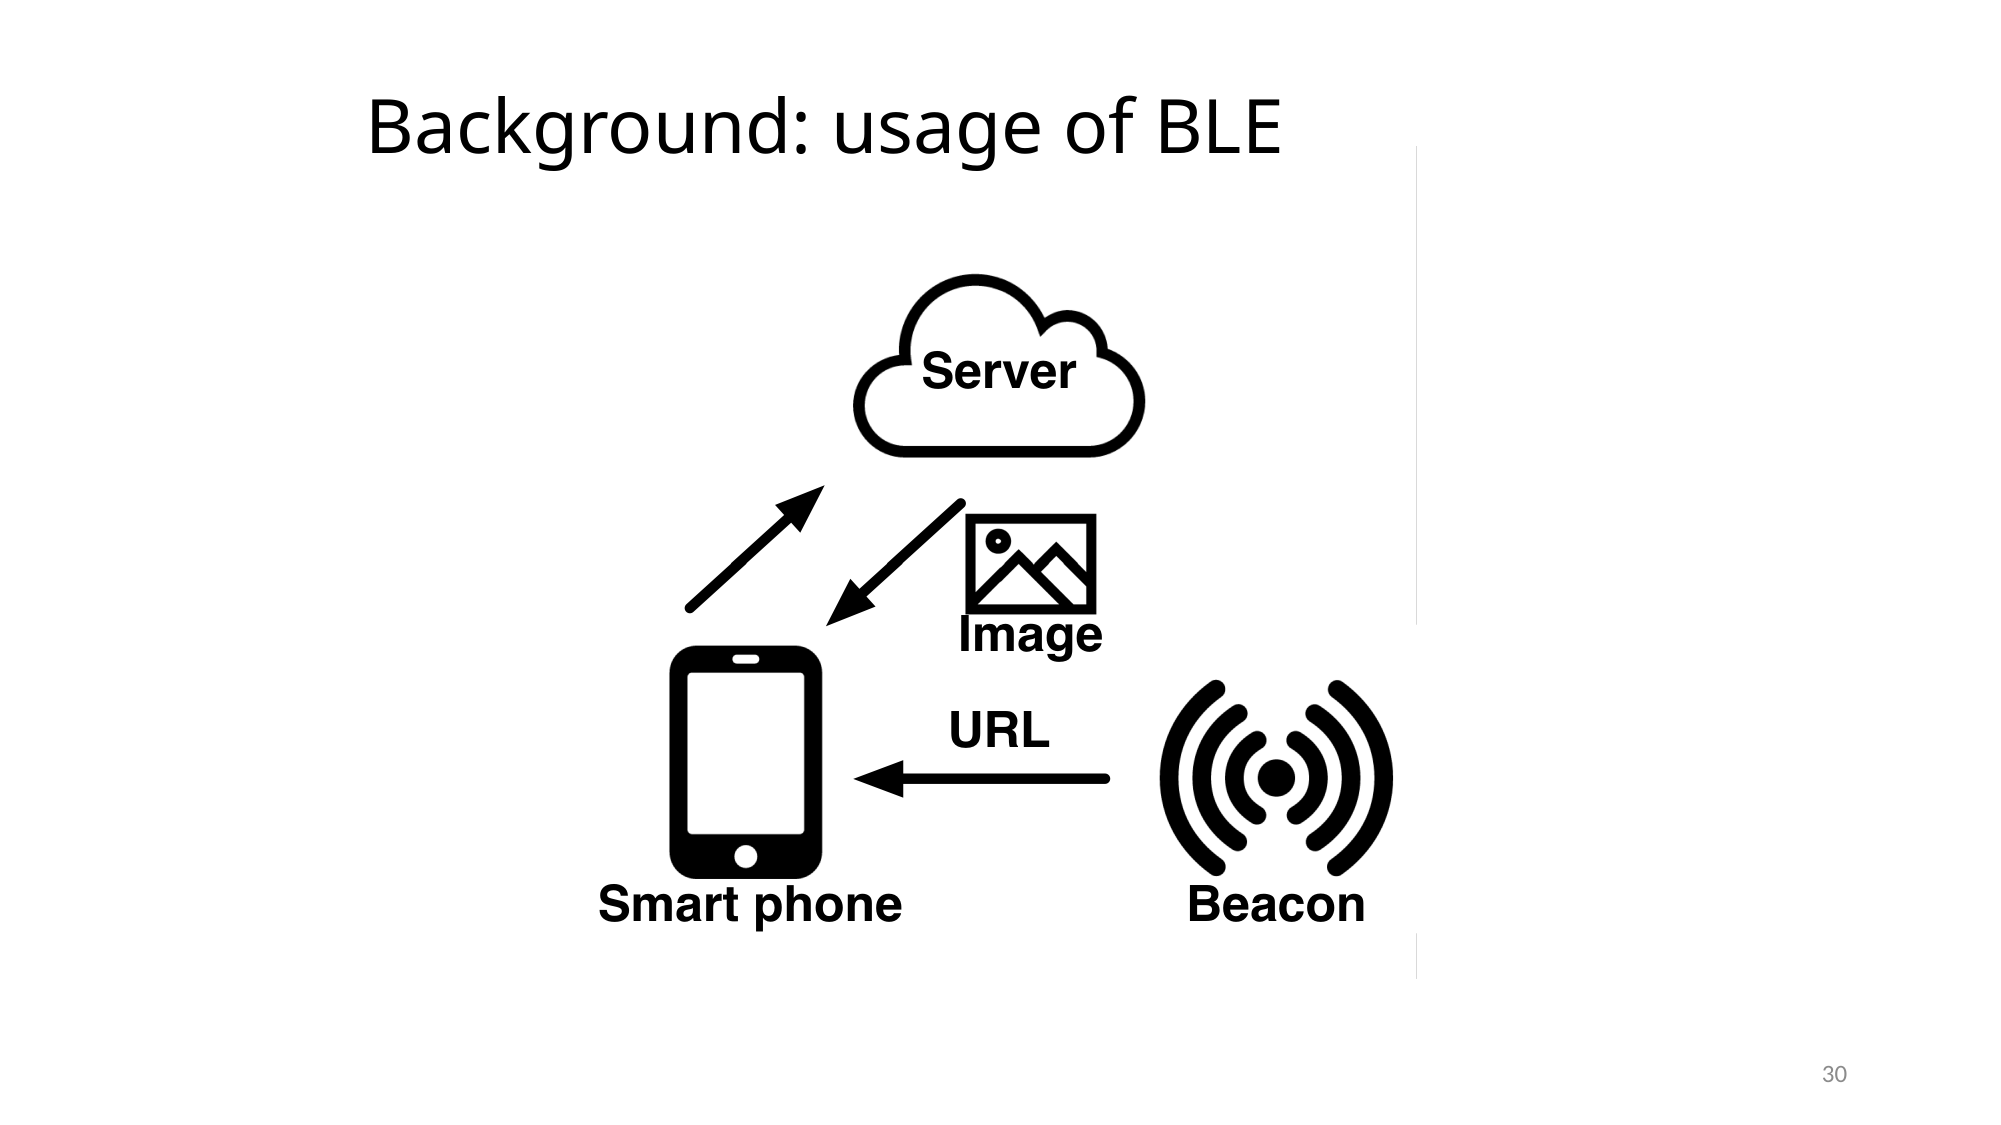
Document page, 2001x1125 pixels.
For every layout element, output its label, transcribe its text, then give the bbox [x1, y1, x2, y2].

slide_number 30 [1412, 1042, 1863, 1103]
text_box Background: usage of BLE [350, 71, 1537, 176]
picture [583, 146, 1417, 980]
